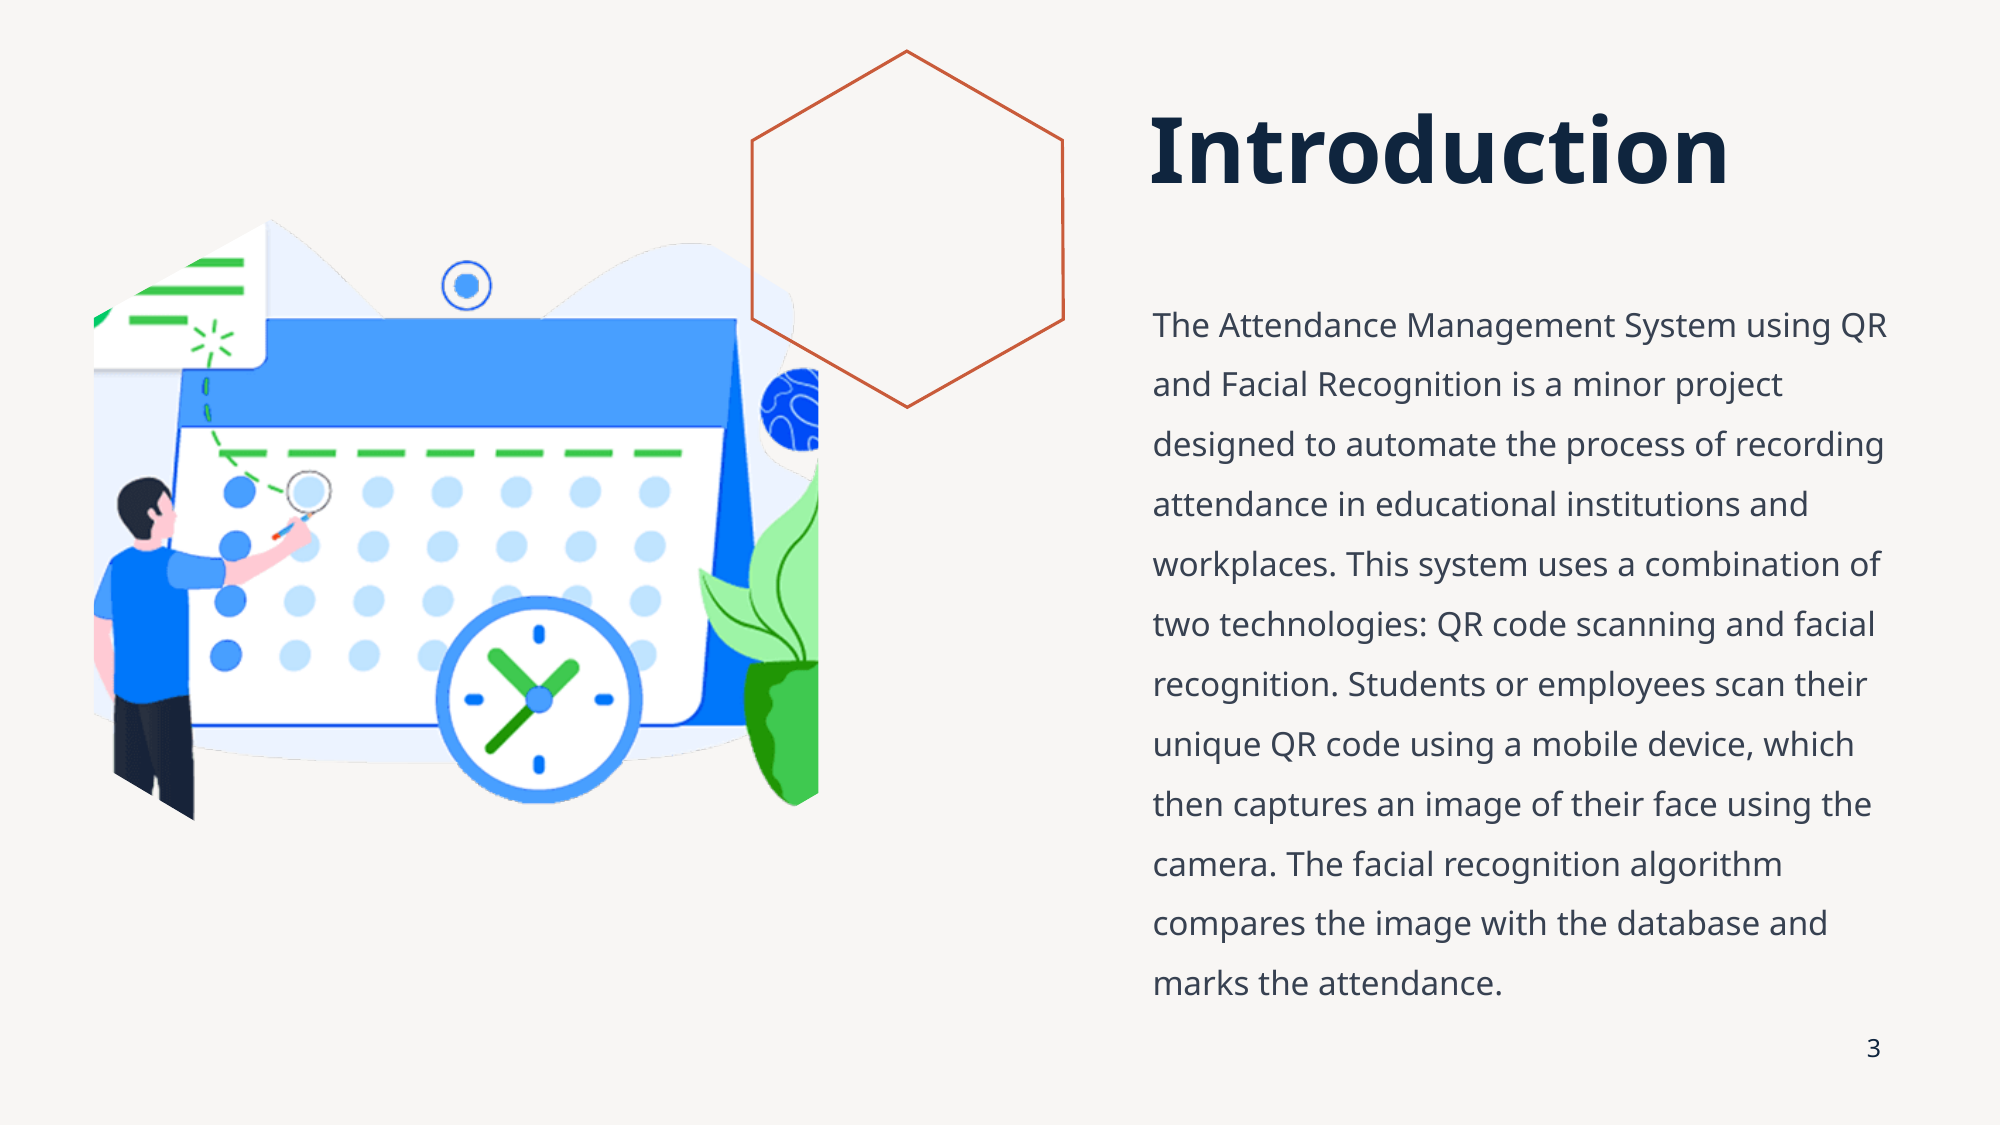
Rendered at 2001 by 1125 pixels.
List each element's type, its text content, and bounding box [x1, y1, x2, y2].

slide_number 3 [1836, 1020, 1912, 1080]
text_box [752, 51, 1064, 408]
list The Attendance Management System using QR and Facial Recognition is a minor project designed to automate the process of recording attendance in educational institutions and workplaces. This system uses a combination of two technologies: QR code scanning and facial recognition. Students or employees scan their unique QR code using a mobile device, which then captures an image of their face using the camera. The facial recognition algorithm compares the image with the database and marks the attendance. [1134, 276, 1912, 1125]
picture [93, 161, 819, 932]
title Introduction [1134, 45, 1980, 263]
